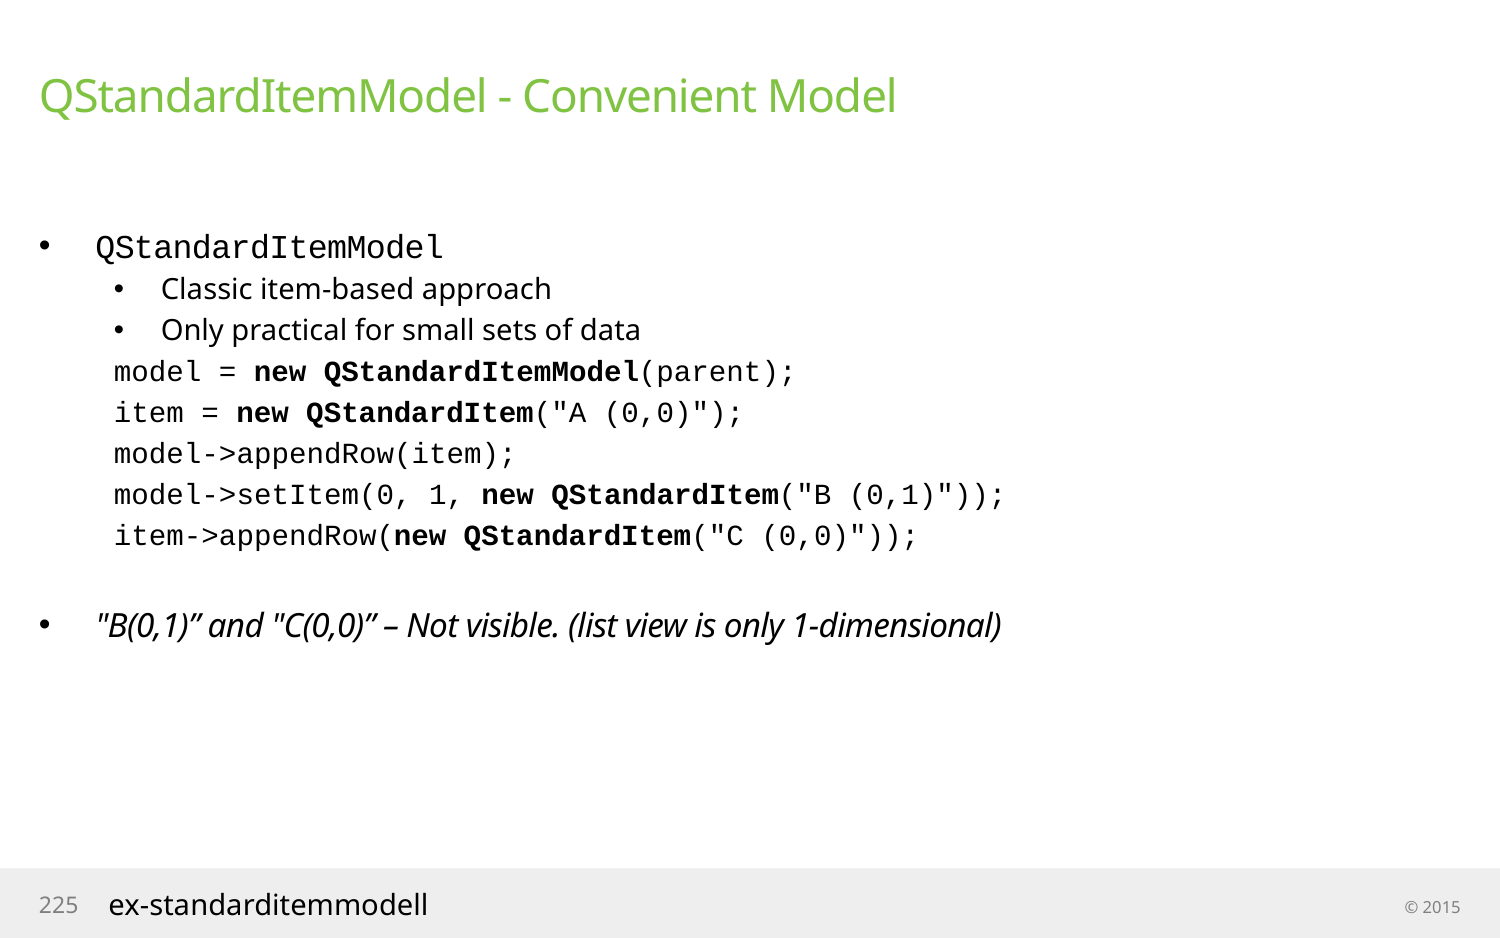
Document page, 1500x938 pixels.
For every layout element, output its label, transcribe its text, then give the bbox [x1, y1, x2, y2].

title QStandardItemModel - Convenient Model [39, 66, 1052, 195]
text_box ex-standarditemmodell [93, 894, 795, 927]
slide_number 225 [39, 892, 410, 921]
footer © 2015 [1188, 896, 1461, 917]
list QStandardItemModel Classic item-based approach Only practical for small sets of data model = new QStandardItemModel(parent); item = new QStandardItem("A (0,0)"); model->appendRow(item); model->setItem(0, 1, new QStandardItem("B (0,1)")); item->appendRow(new QStandardItem("C (0,0)")); "B(0,1)” and "C(0,0)” – Not visible. (list view is only 1-dimensional) [39, 224, 1471, 846]
